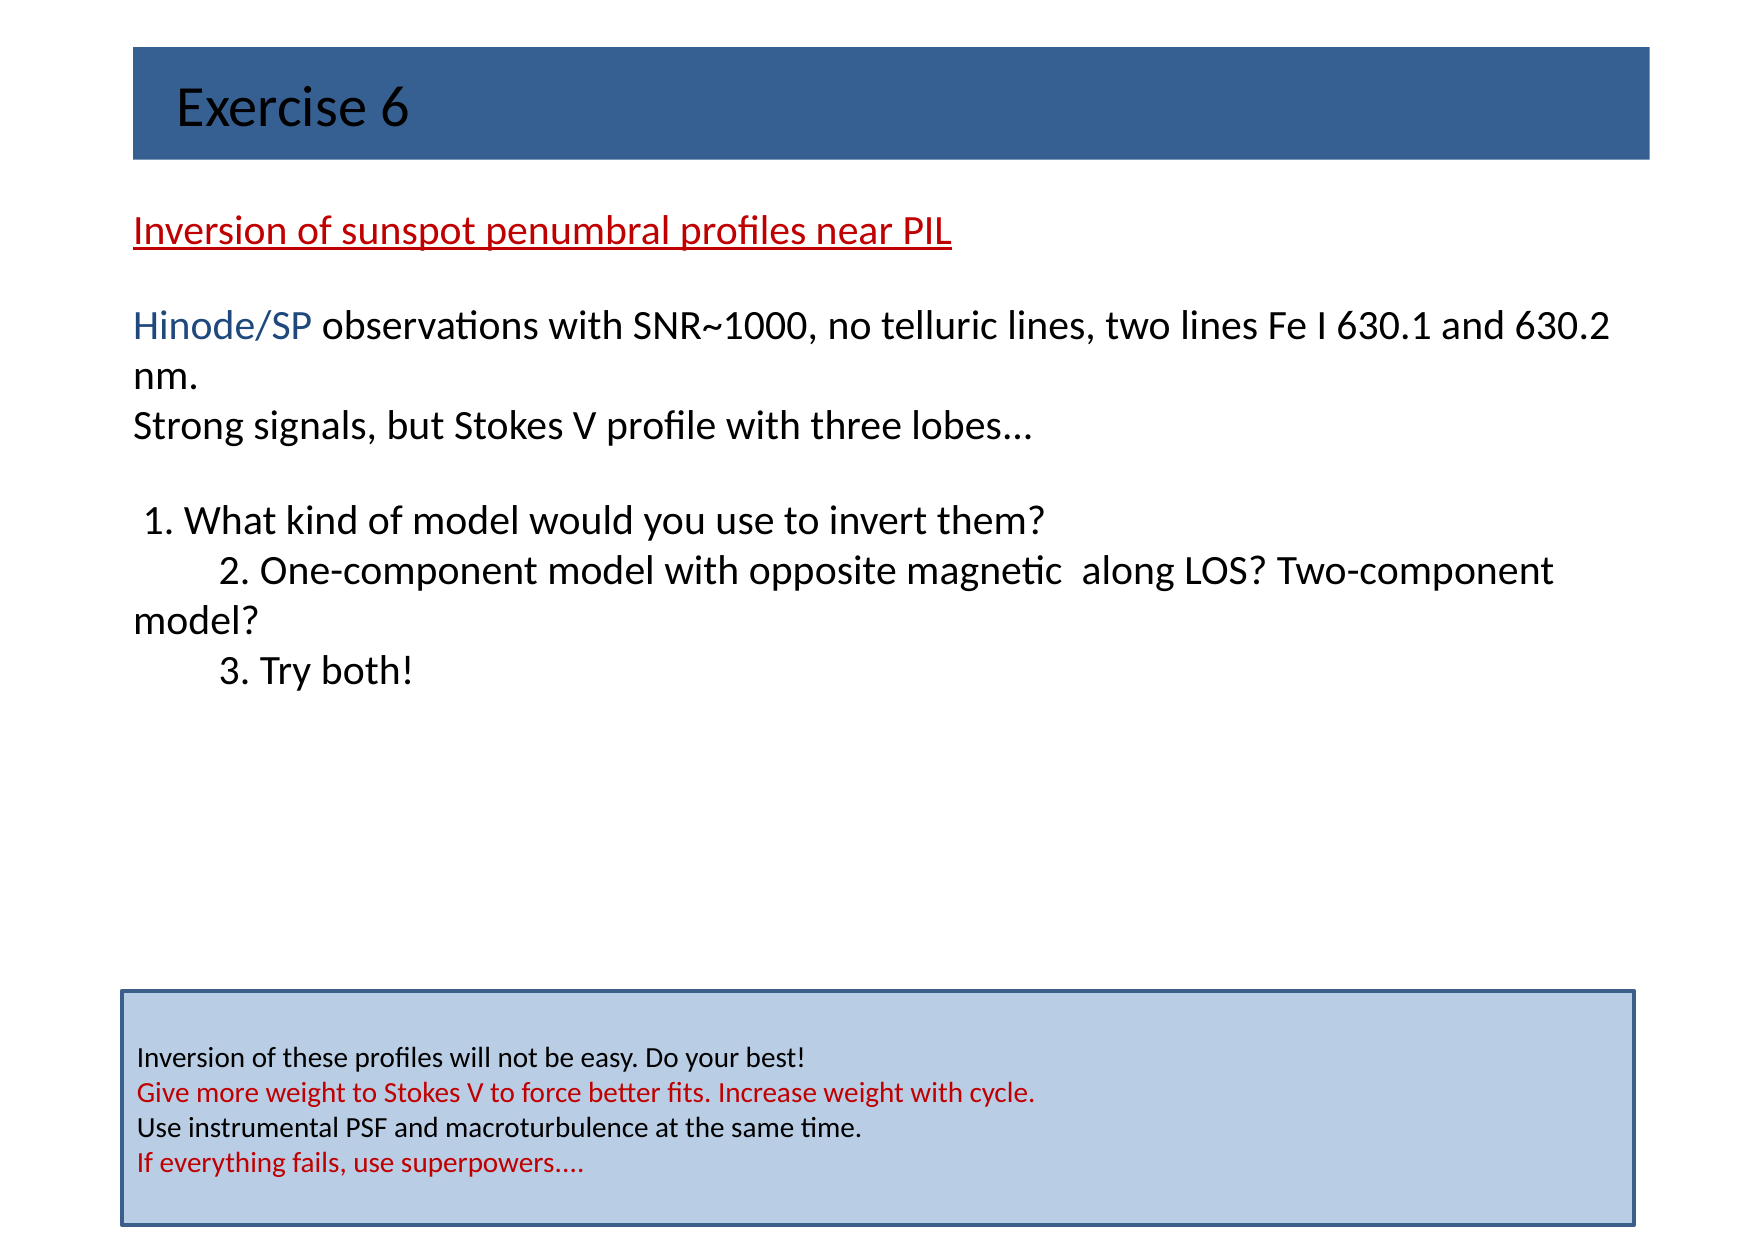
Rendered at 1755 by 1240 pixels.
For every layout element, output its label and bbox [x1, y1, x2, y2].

text_box [120, 989, 1636, 1227]
text_box [133, 202, 1650, 799]
text_box [133, 47, 1650, 160]
